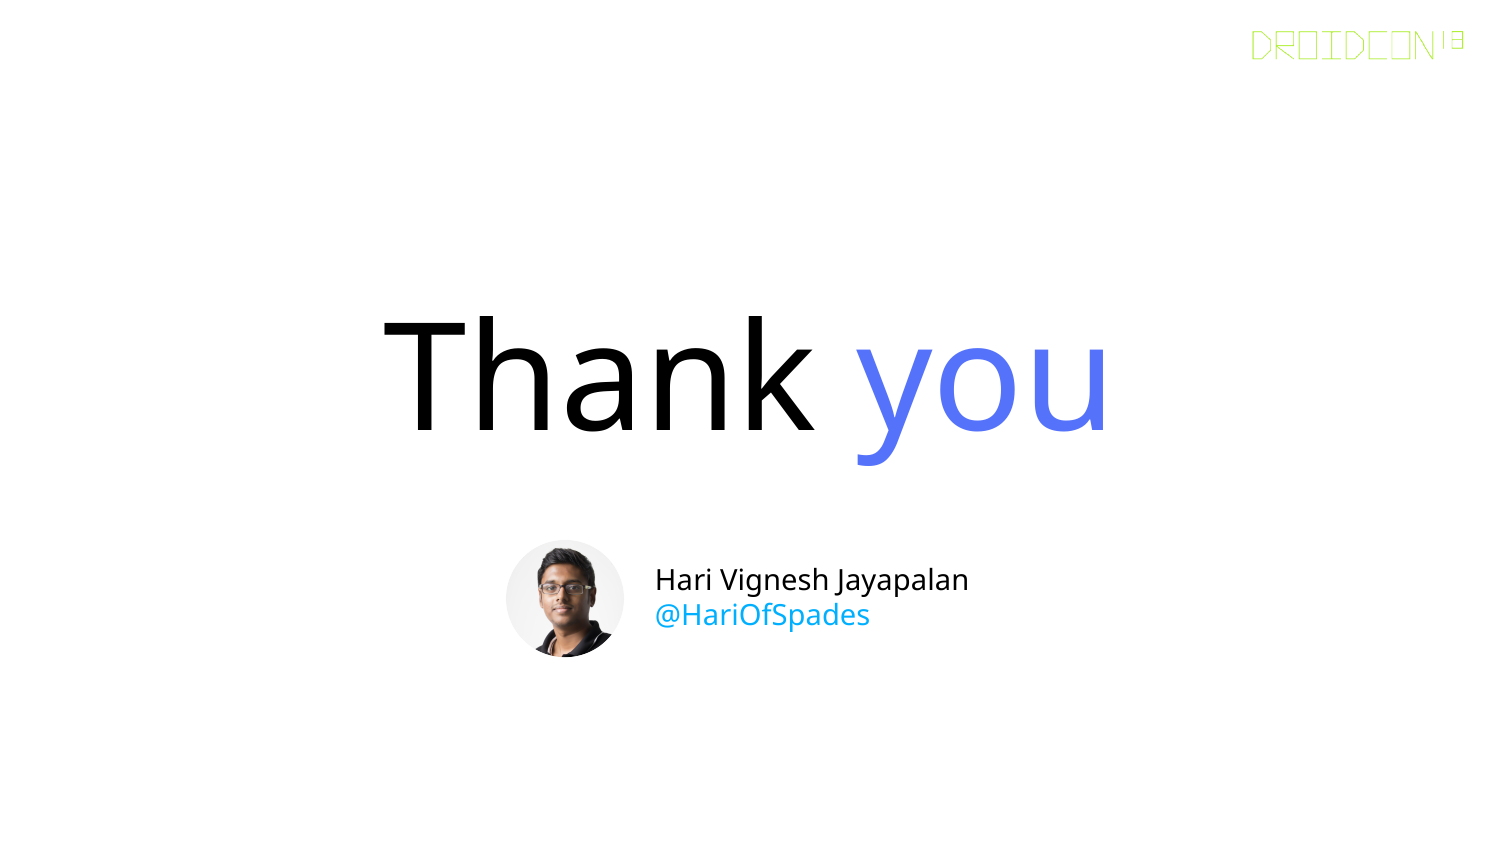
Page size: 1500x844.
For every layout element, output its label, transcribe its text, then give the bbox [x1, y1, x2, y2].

picture [503, 537, 627, 662]
text_box Hari Vignesh Jayapalan @HariOfSpades [639, 546, 997, 601]
picture [1251, 26, 1467, 81]
text_box Thank you [51, 153, 1449, 476]
